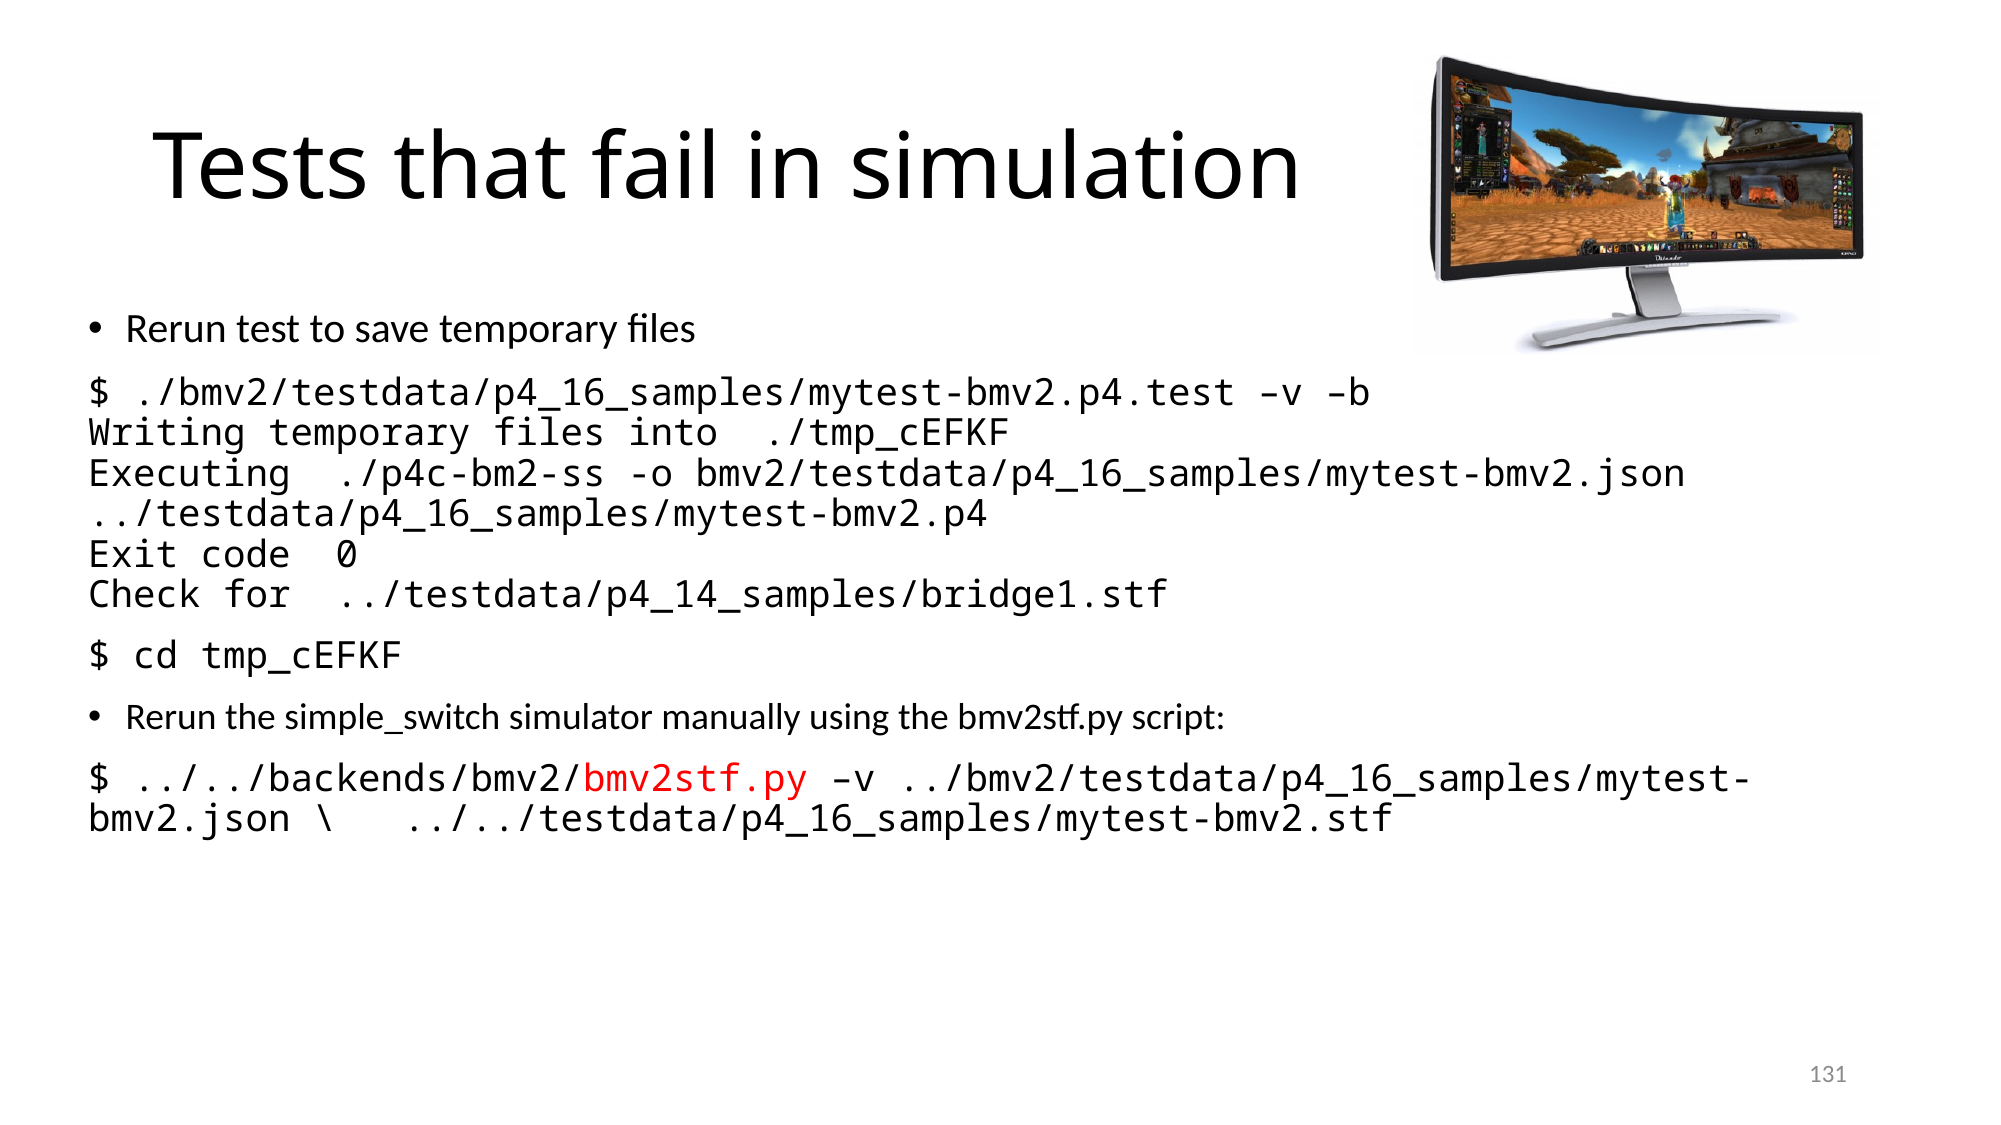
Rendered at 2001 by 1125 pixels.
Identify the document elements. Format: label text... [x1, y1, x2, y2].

list Rerun test to save temporary files $ ./bmv2/testdata/p4_16_samples/mytest-bmv2.p4.test –v –b Writing temporary files into ./tmp_cEFKF Executing ./p4c-bm2-ss -o bmv2/testdata/p4_16_samples/mytest-bmv2.json ../testdata/p4_16_samples/mytest-bmv2.p4 Exit code 0 Check for ../testdata/p4_14_samples/bridge1.stf $ cd tmp_cEFKF Rerun the simple_switch simulator manually using the bmv2stf.py script: $ ../../backends/bmv2/bmv2stf.py –v ../bmv2/testdata/p4_16_samples/mytest-bmv2.json \ ../../testdata/p4_16_samples/mytest-bmv2.stf [73, 299, 1966, 1014]
slide_number 131 [1412, 1042, 1863, 1103]
title Tests that fail in simulation [137, 59, 1412, 278]
picture [1412, 54, 1880, 355]
